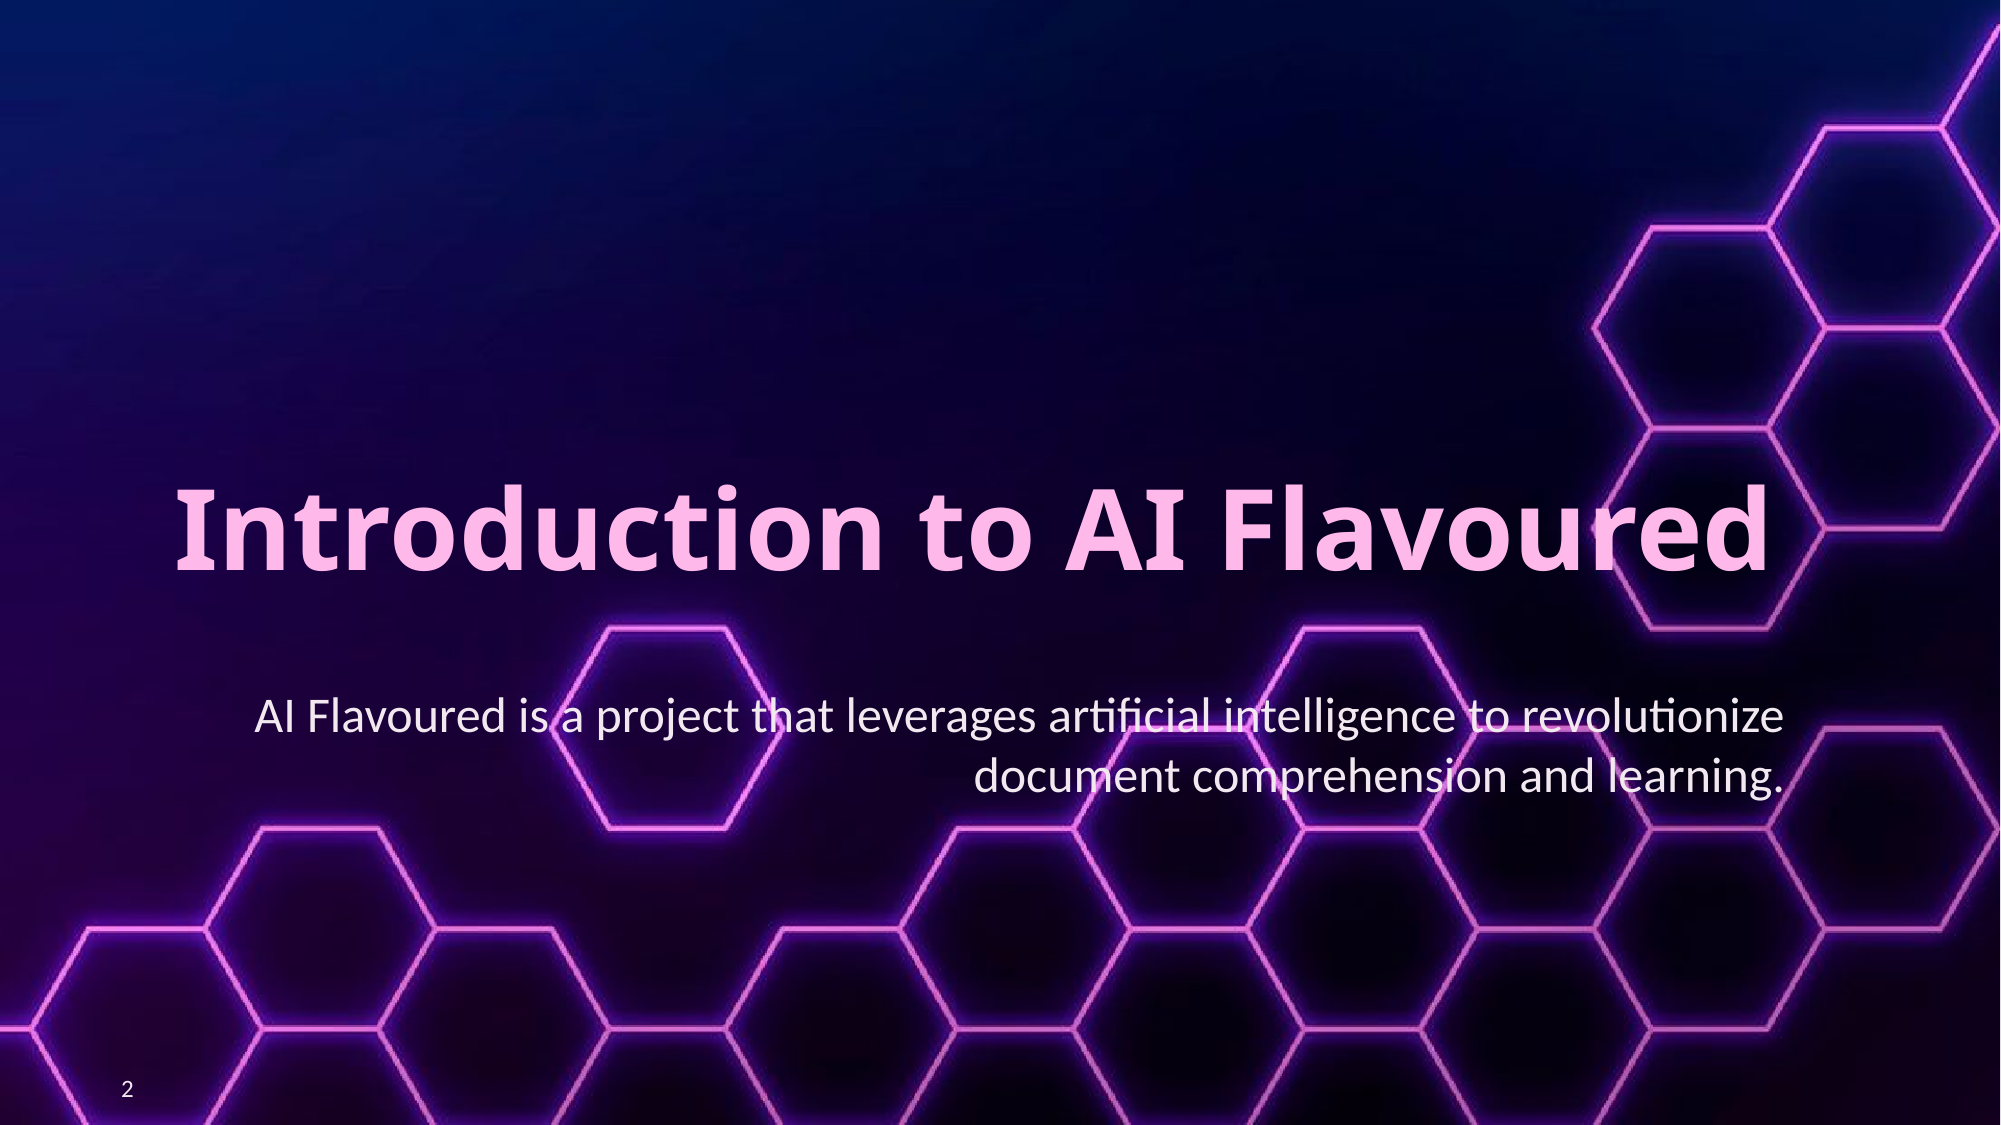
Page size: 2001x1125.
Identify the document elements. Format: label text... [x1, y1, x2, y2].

list 2 [75, 1057, 180, 1118]
title Introduction to AI Flavoured [150, 375, 1800, 675]
list AI Flavoured is a project that leverages artificial intelligence to revolutionize document comprehension and learning. [150, 675, 1800, 900]
picture [0, 0, 2001, 1125]
